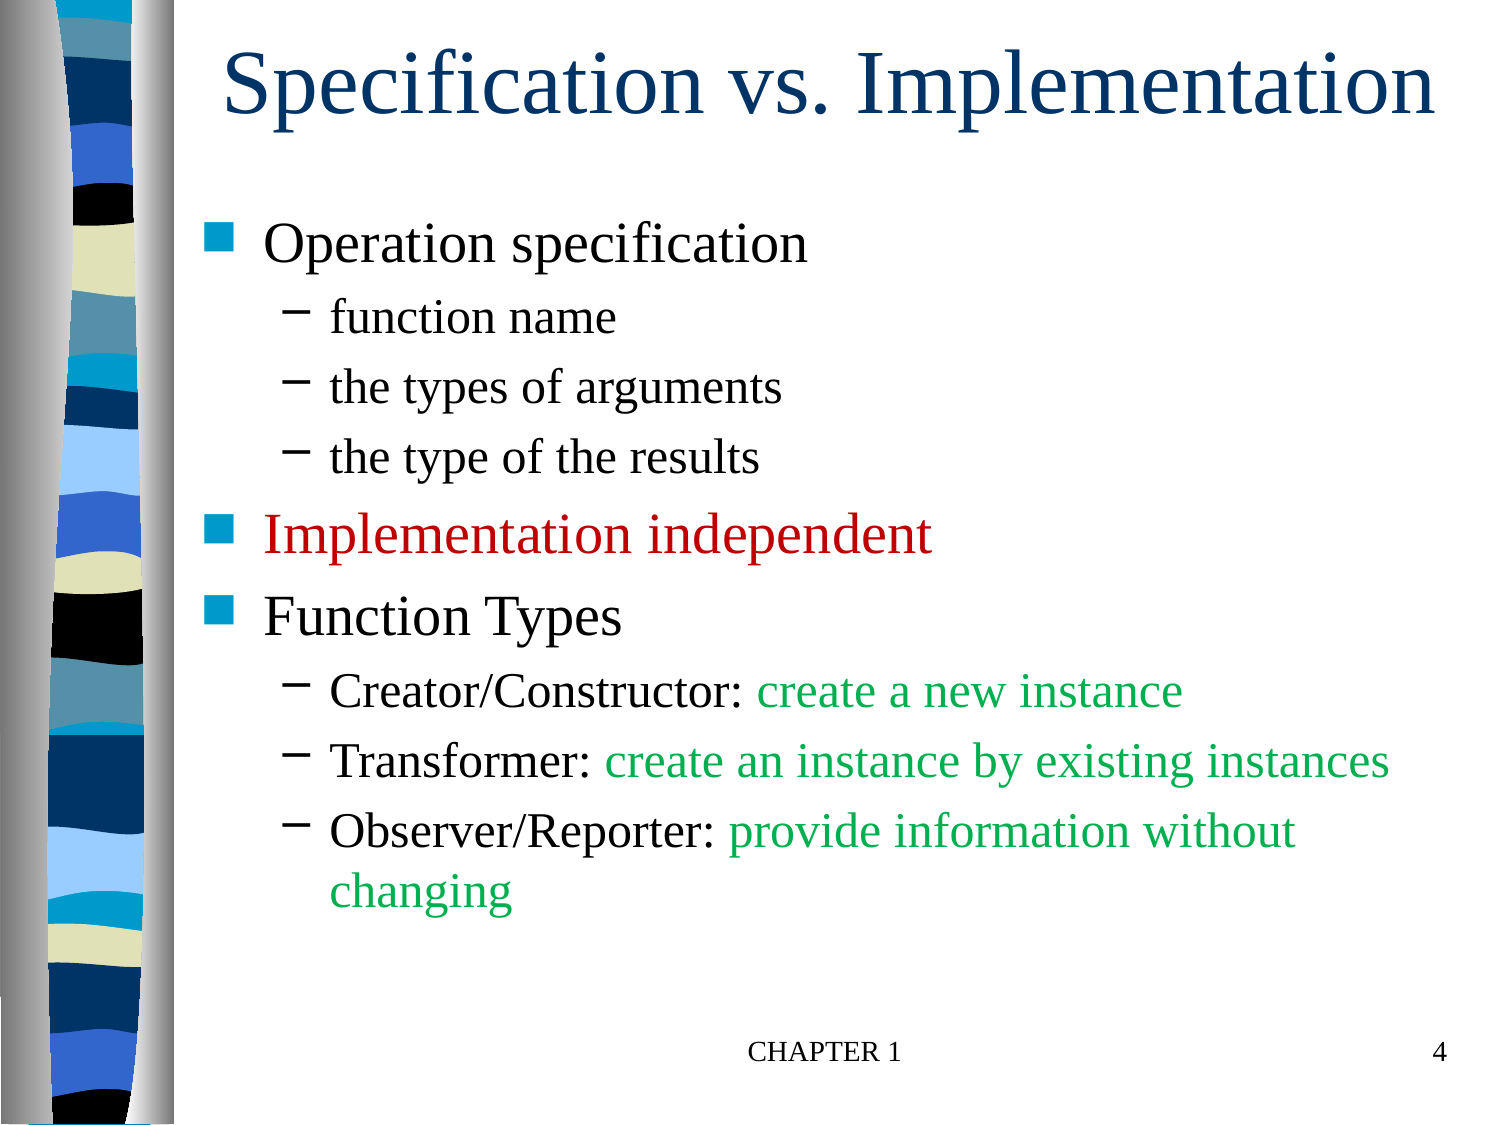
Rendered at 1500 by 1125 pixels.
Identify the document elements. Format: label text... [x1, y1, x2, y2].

list Operation specification function name the types of arguments the type of the results Implementation independent Function Types Creator/Constructor: create a new instance Transformer: create an instance by existing instances Observer/Reporter: provide information without changing [192, 196, 1468, 522]
slide_number 4 [1149, 1025, 1463, 1100]
title Specification vs. Implementation [192, 0, 1468, 172]
footer CHAPTER 1 [587, 1025, 1063, 1100]
